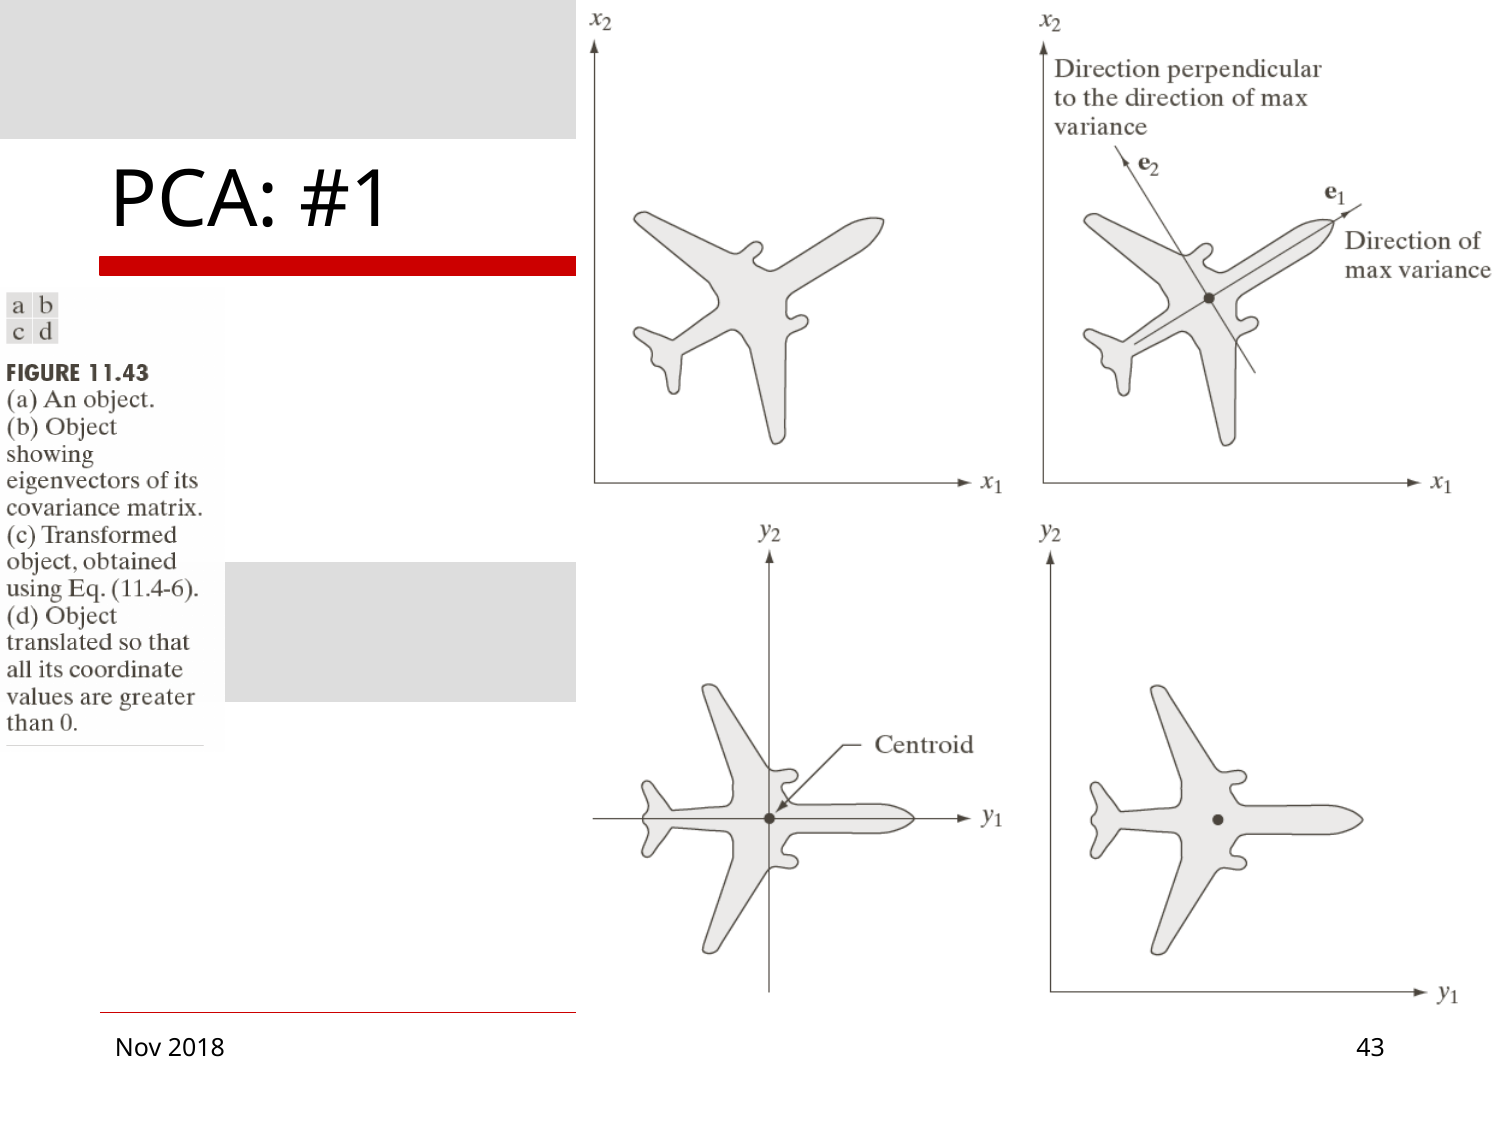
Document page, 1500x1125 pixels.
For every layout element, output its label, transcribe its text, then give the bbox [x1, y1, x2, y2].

picture [0, 0, 1500, 1125]
text_box Nov 2018 [99, 1024, 425, 1103]
text_box ‹#› [1074, 1024, 1400, 1103]
title PCA: #1 [94, 50, 570, 250]
